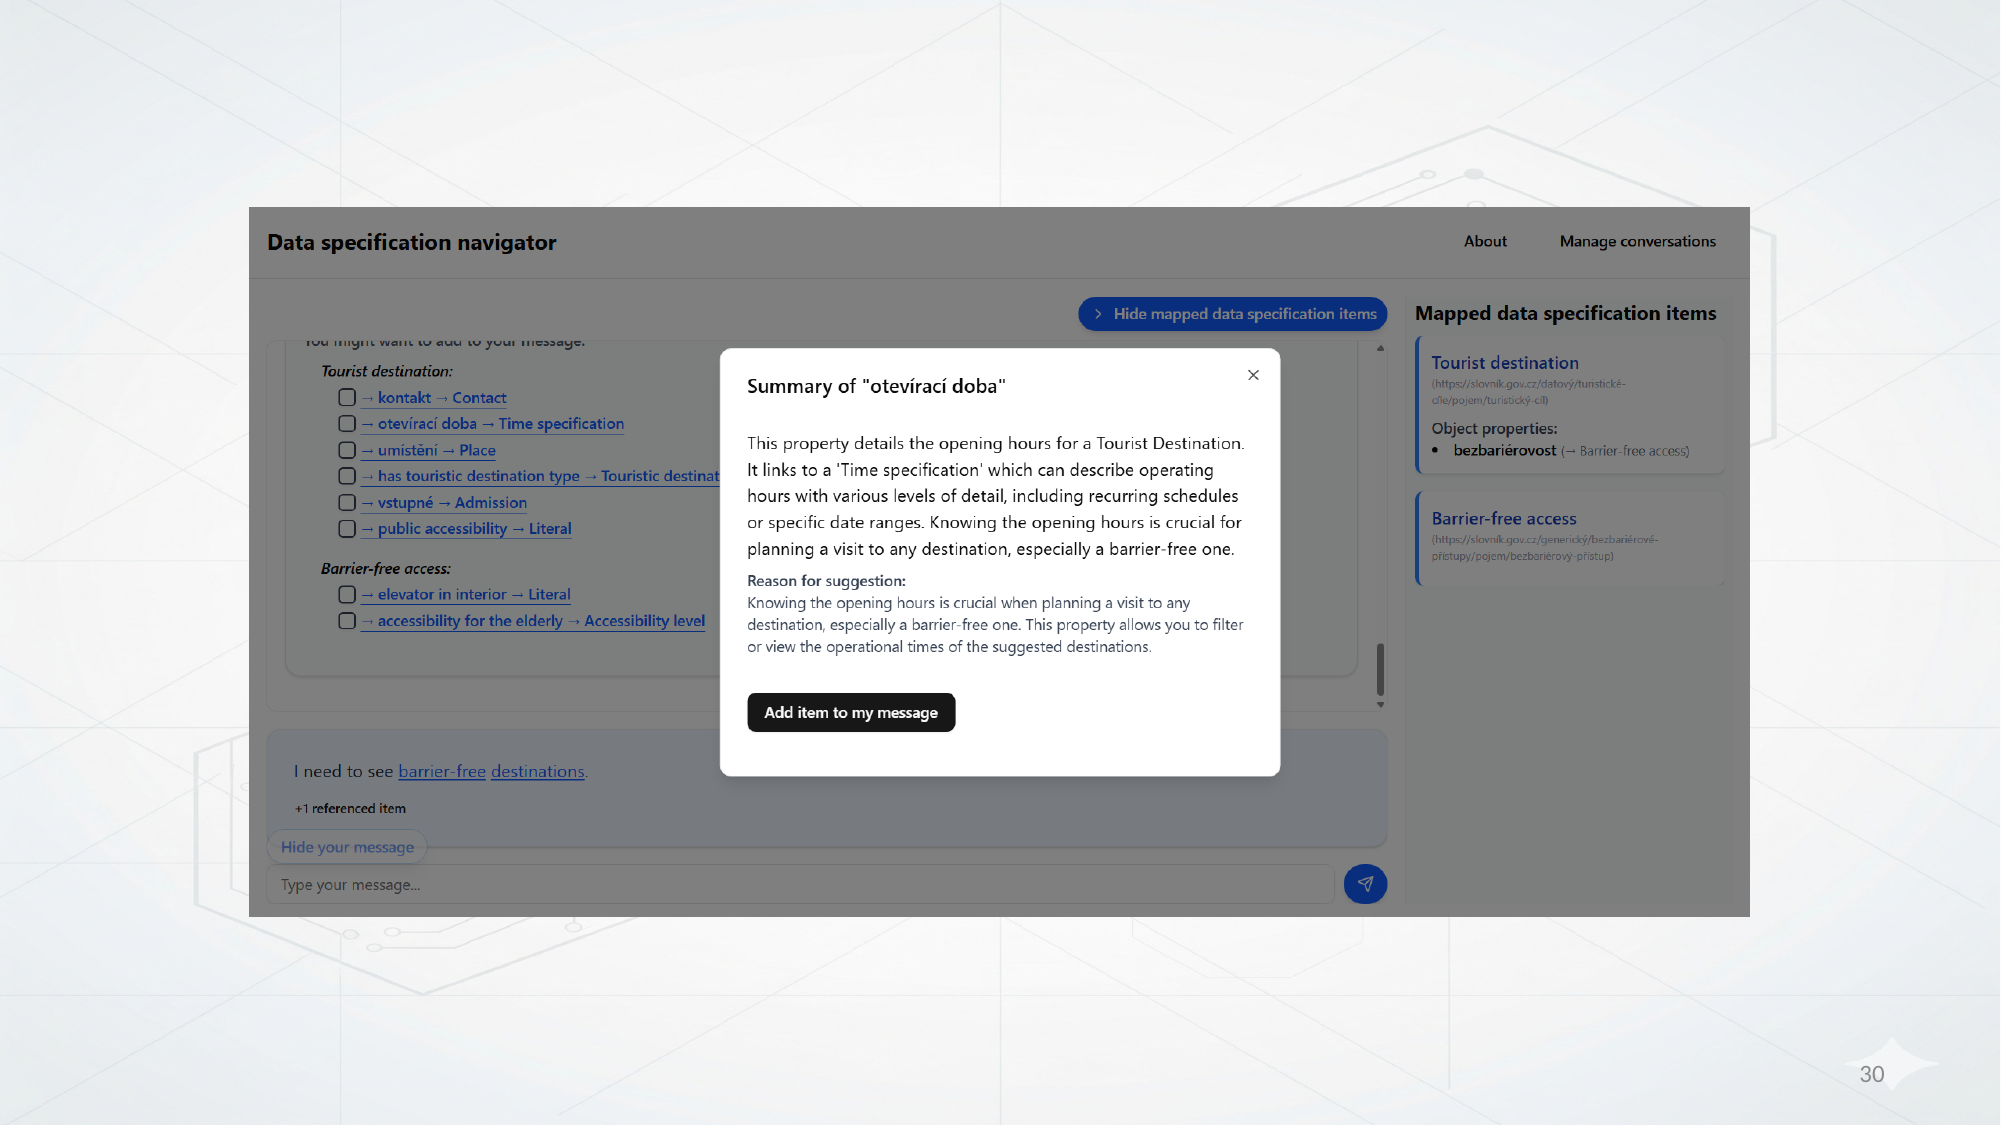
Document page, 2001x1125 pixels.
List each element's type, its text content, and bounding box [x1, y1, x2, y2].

slide_number 30 [1433, 1042, 1900, 1103]
picture [0, 0, 2001, 1125]
